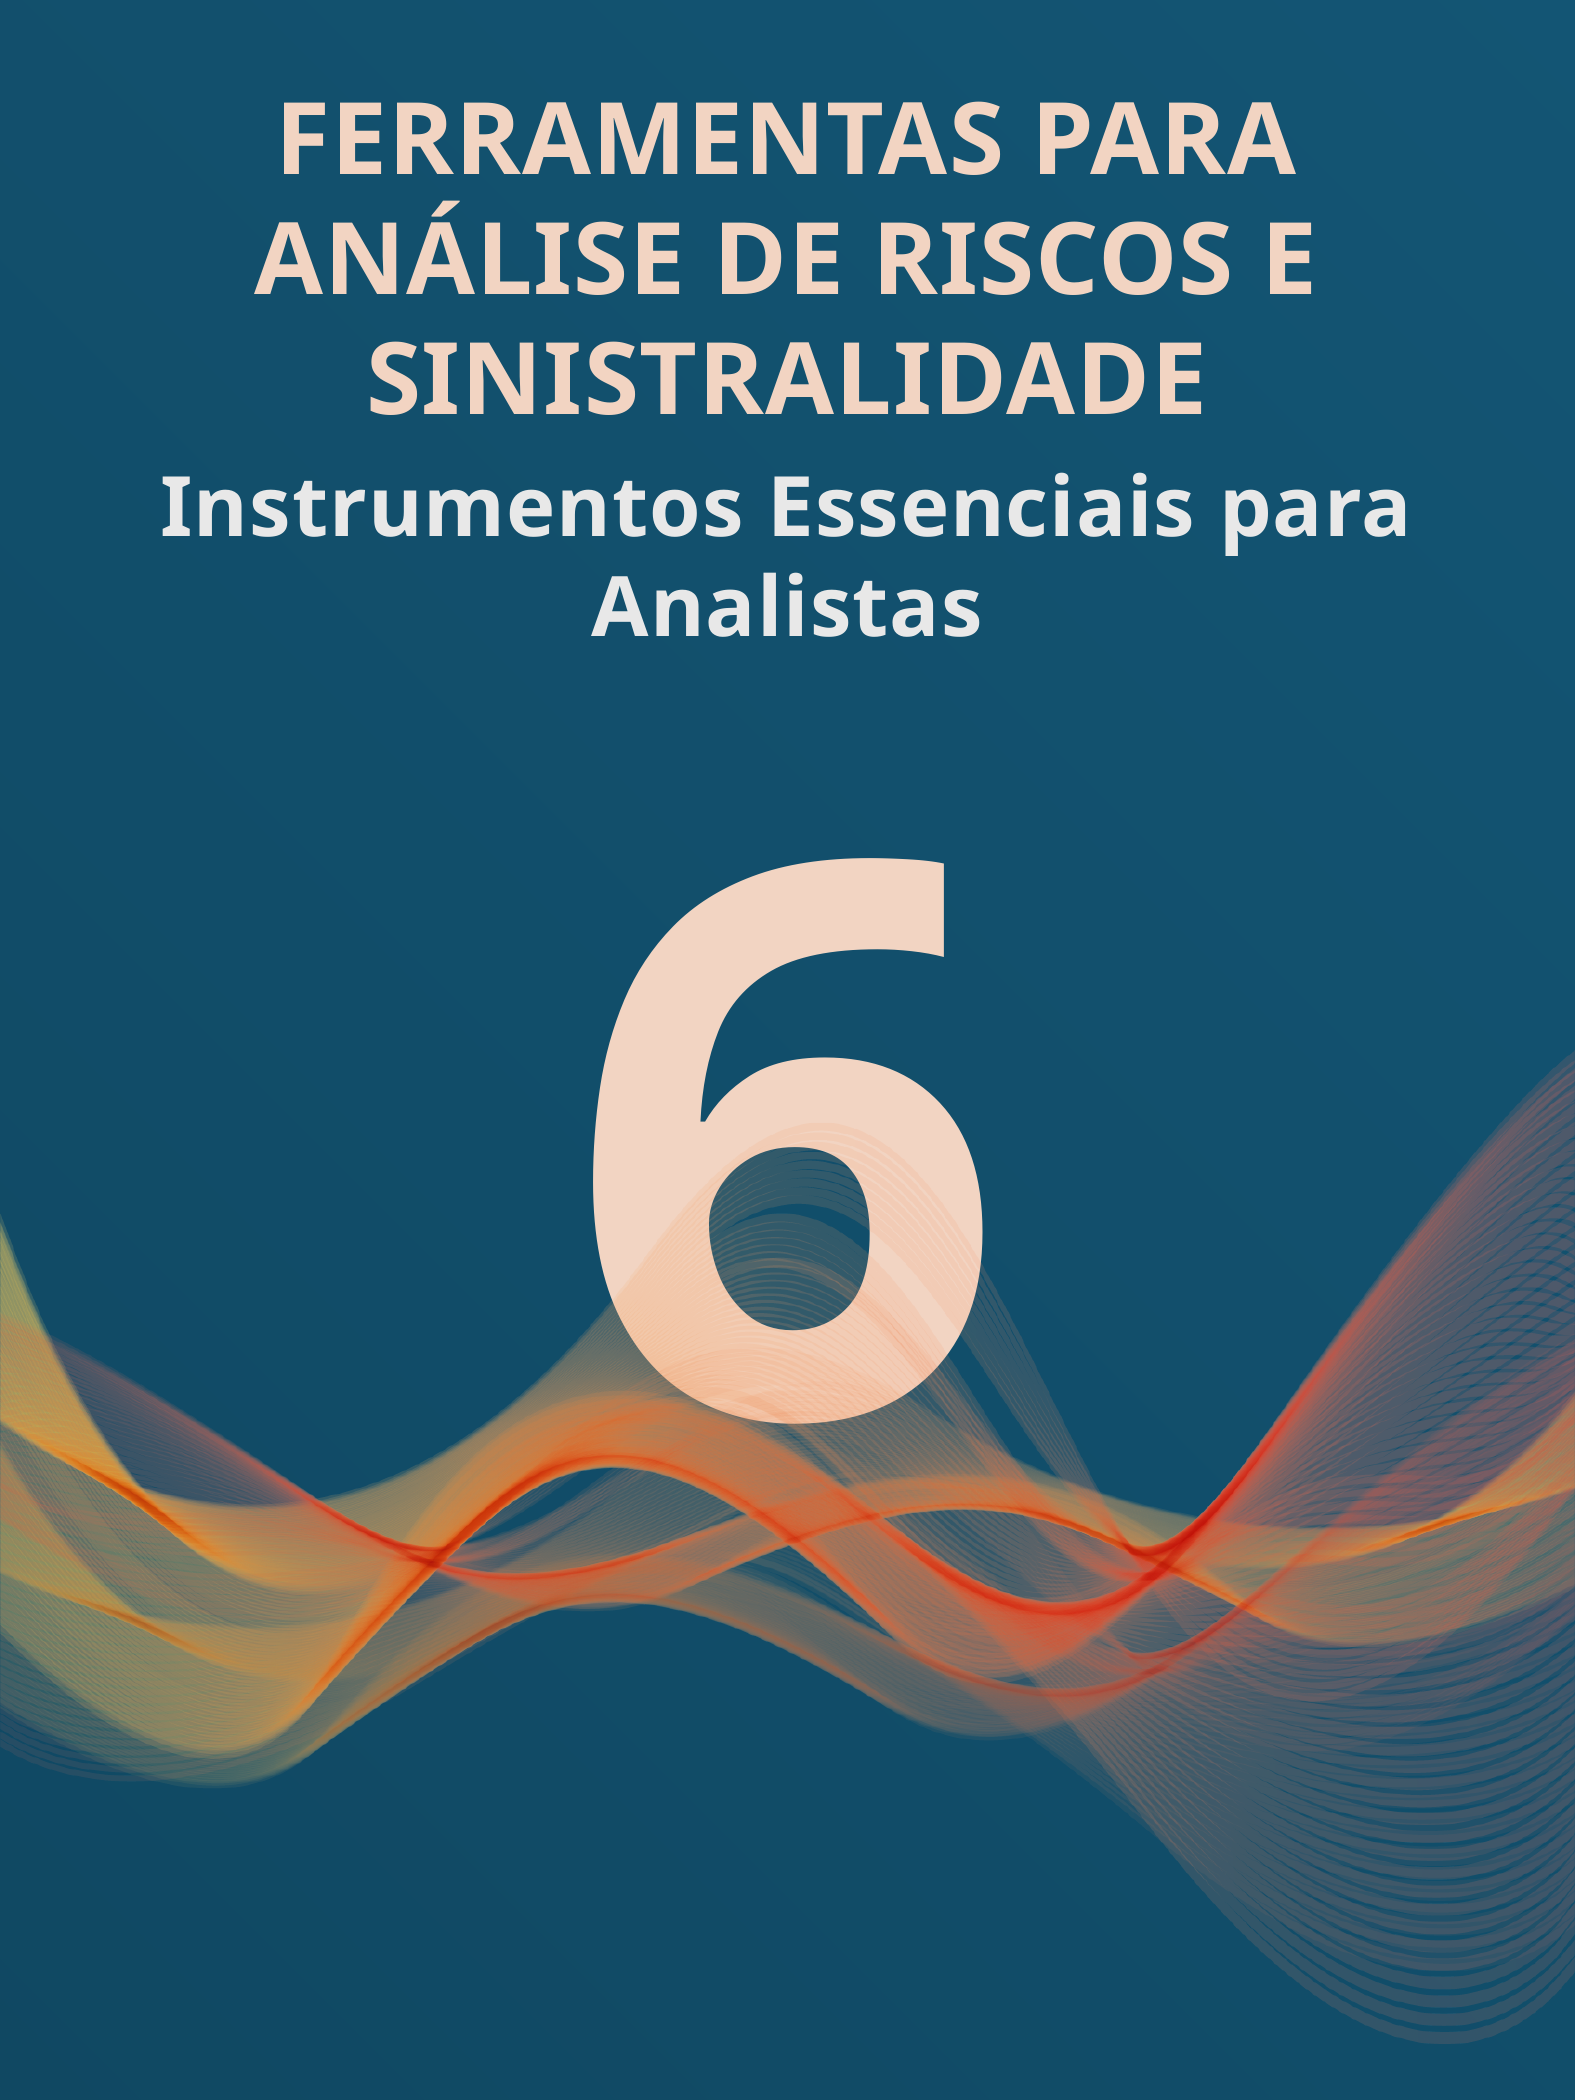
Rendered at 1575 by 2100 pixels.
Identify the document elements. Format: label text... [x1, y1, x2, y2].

text_box 6 [535, 661, 1040, 1049]
text_box Instrumentos Essenciais para Analistas [125, 445, 1450, 661]
picture [0, 1049, 1575, 2044]
text_box FERRAMENTAS PARA ANÁLISE DE RISCOS E SINISTRALIDADE [125, 67, 1450, 442]
